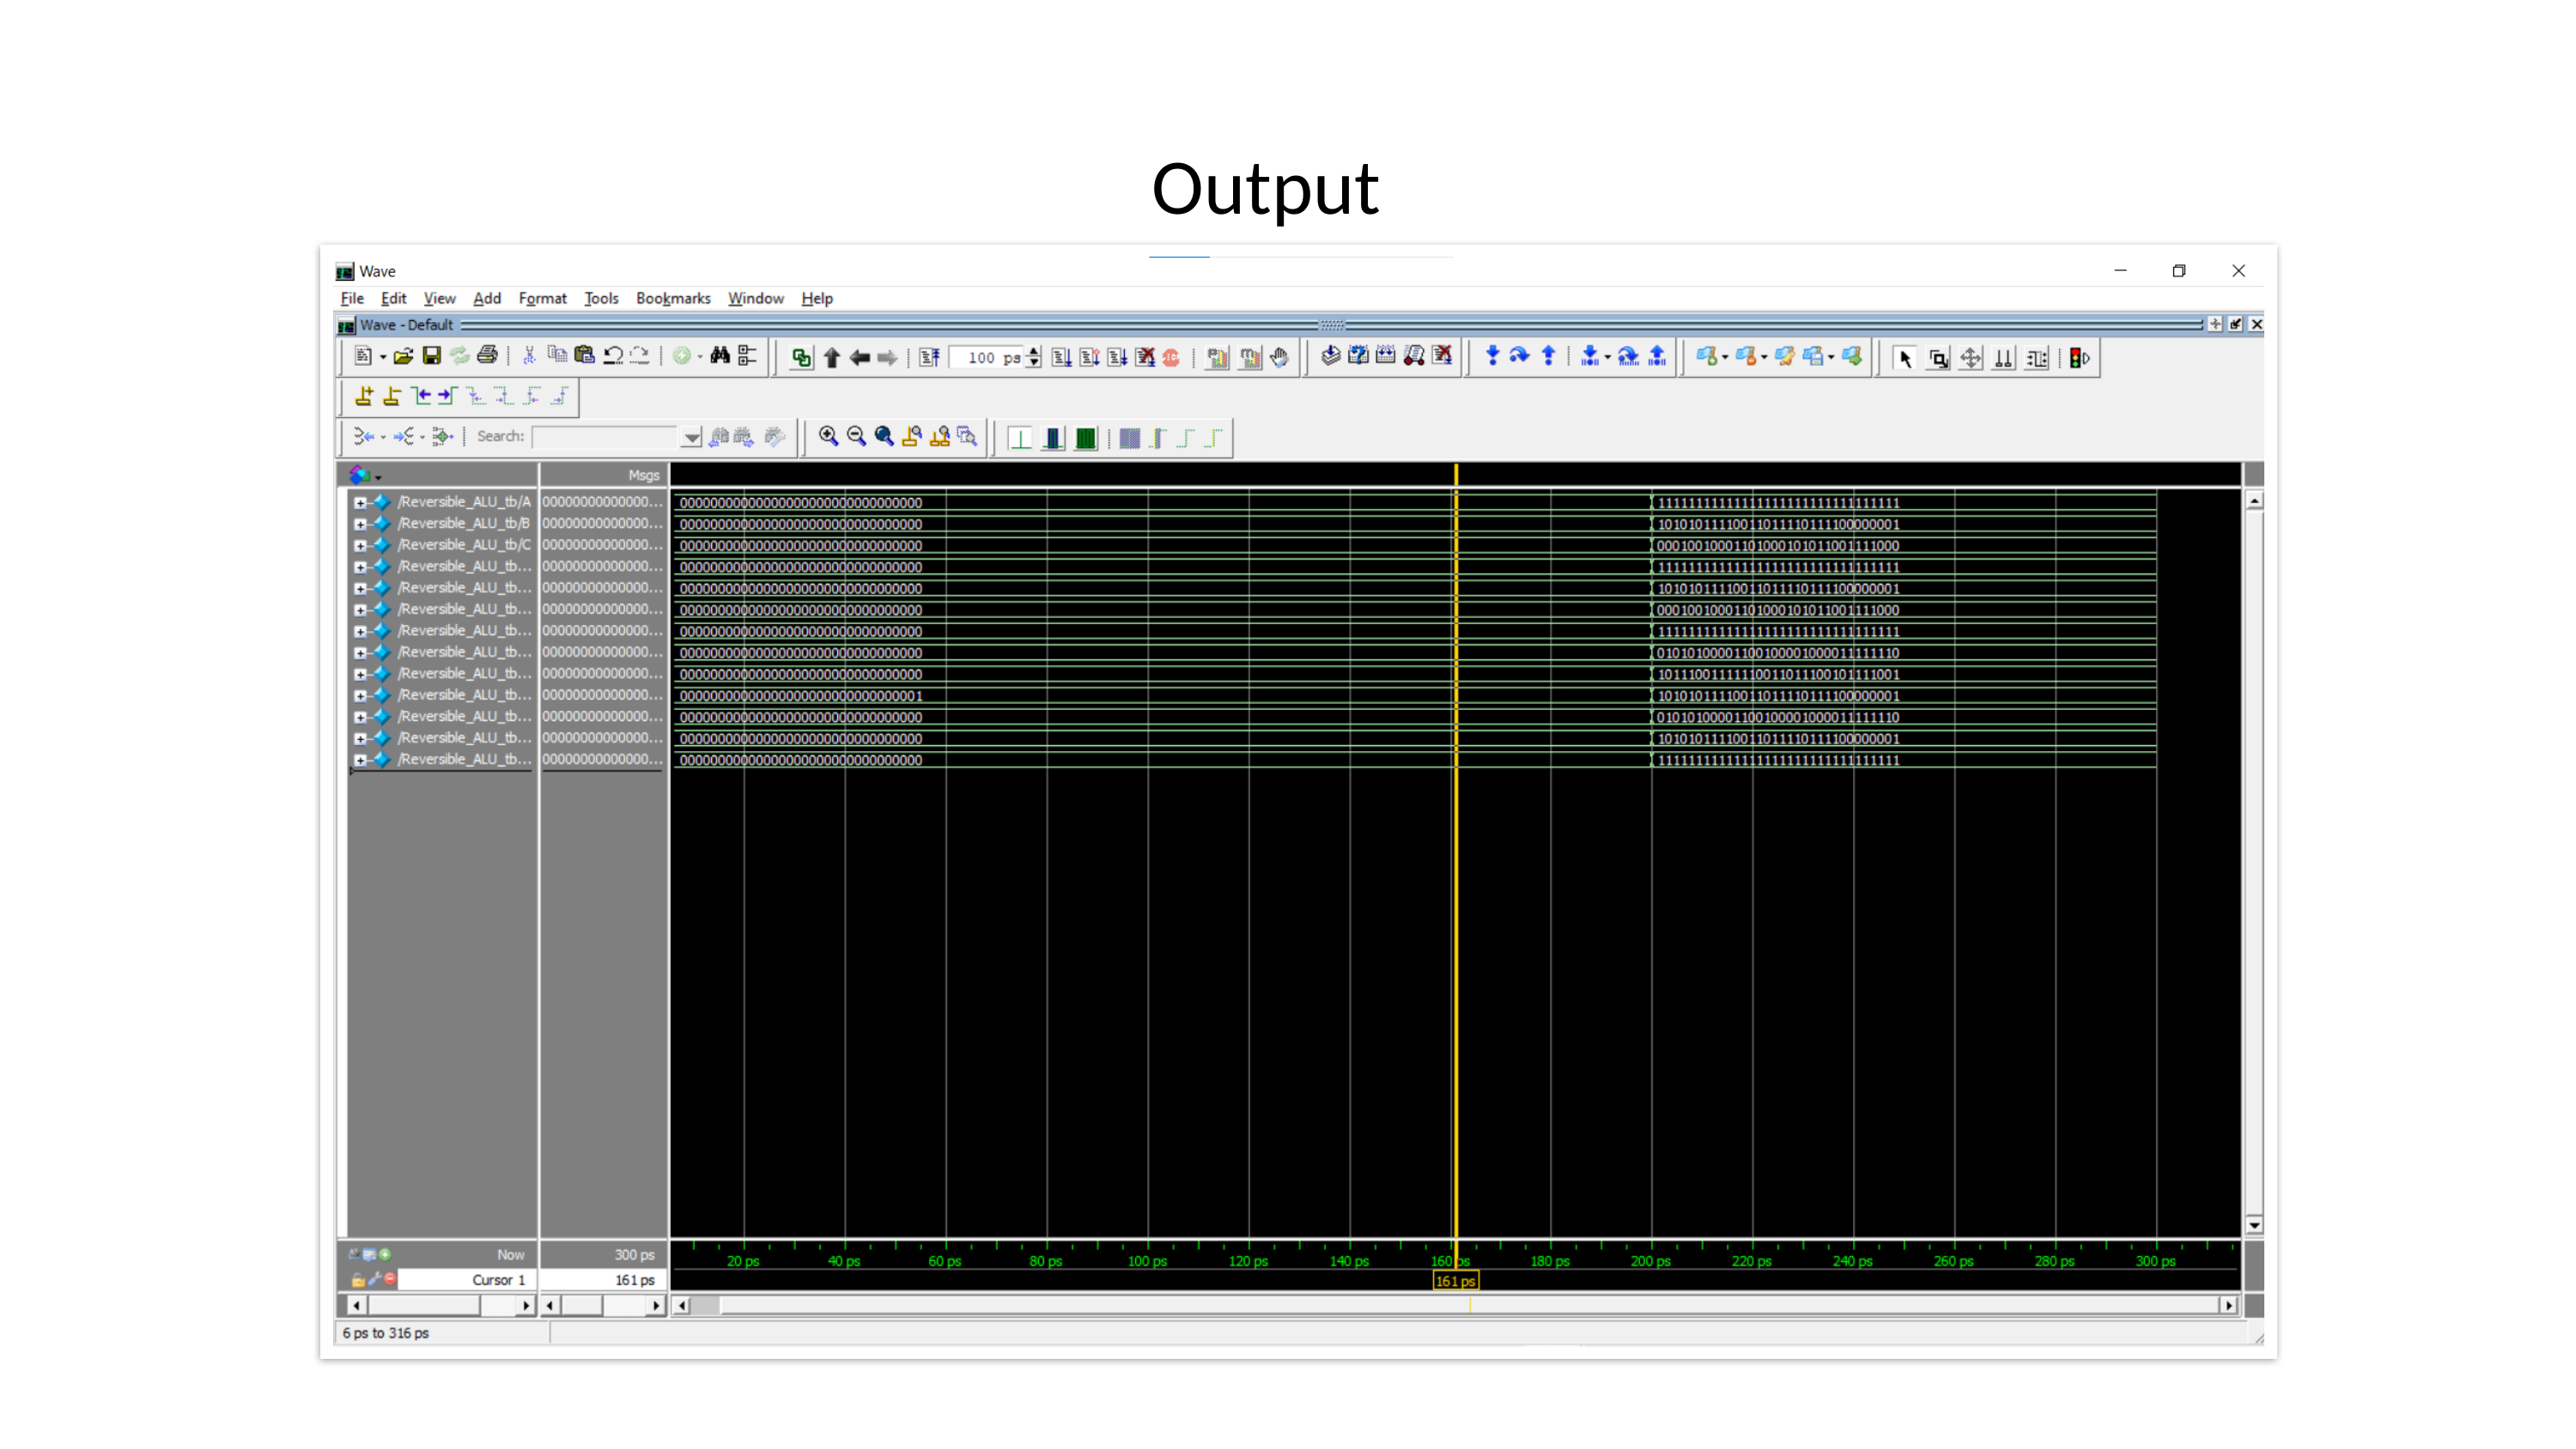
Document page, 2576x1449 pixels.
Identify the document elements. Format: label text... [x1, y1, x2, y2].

title Output [687, 101, 1846, 241]
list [332, 256, 2265, 1347]
